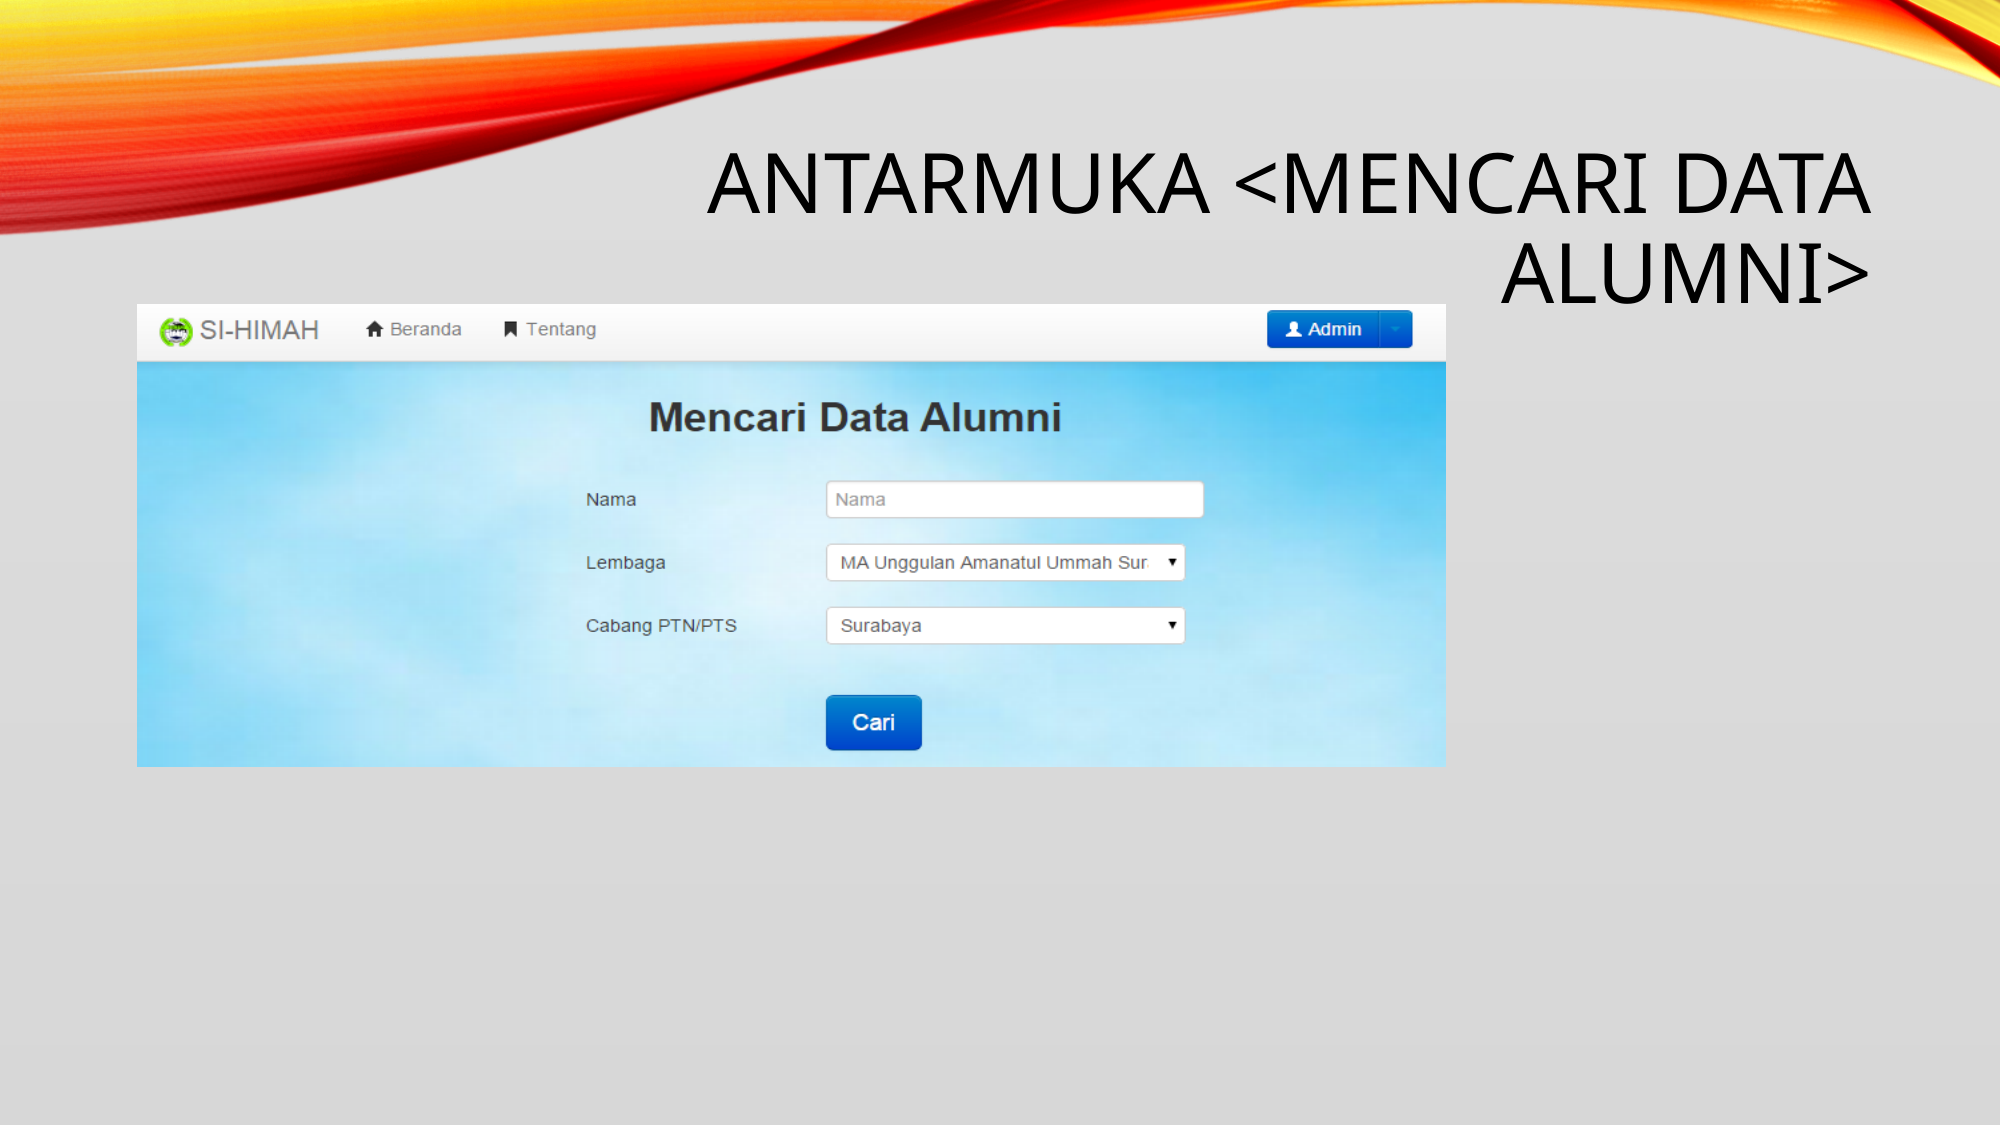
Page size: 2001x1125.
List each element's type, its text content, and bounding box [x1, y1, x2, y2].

picture [0, 0, 2000, 237]
title Antarmuka <Mencari Data Alumni> [474, 125, 1888, 338]
picture [137, 304, 1446, 768]
